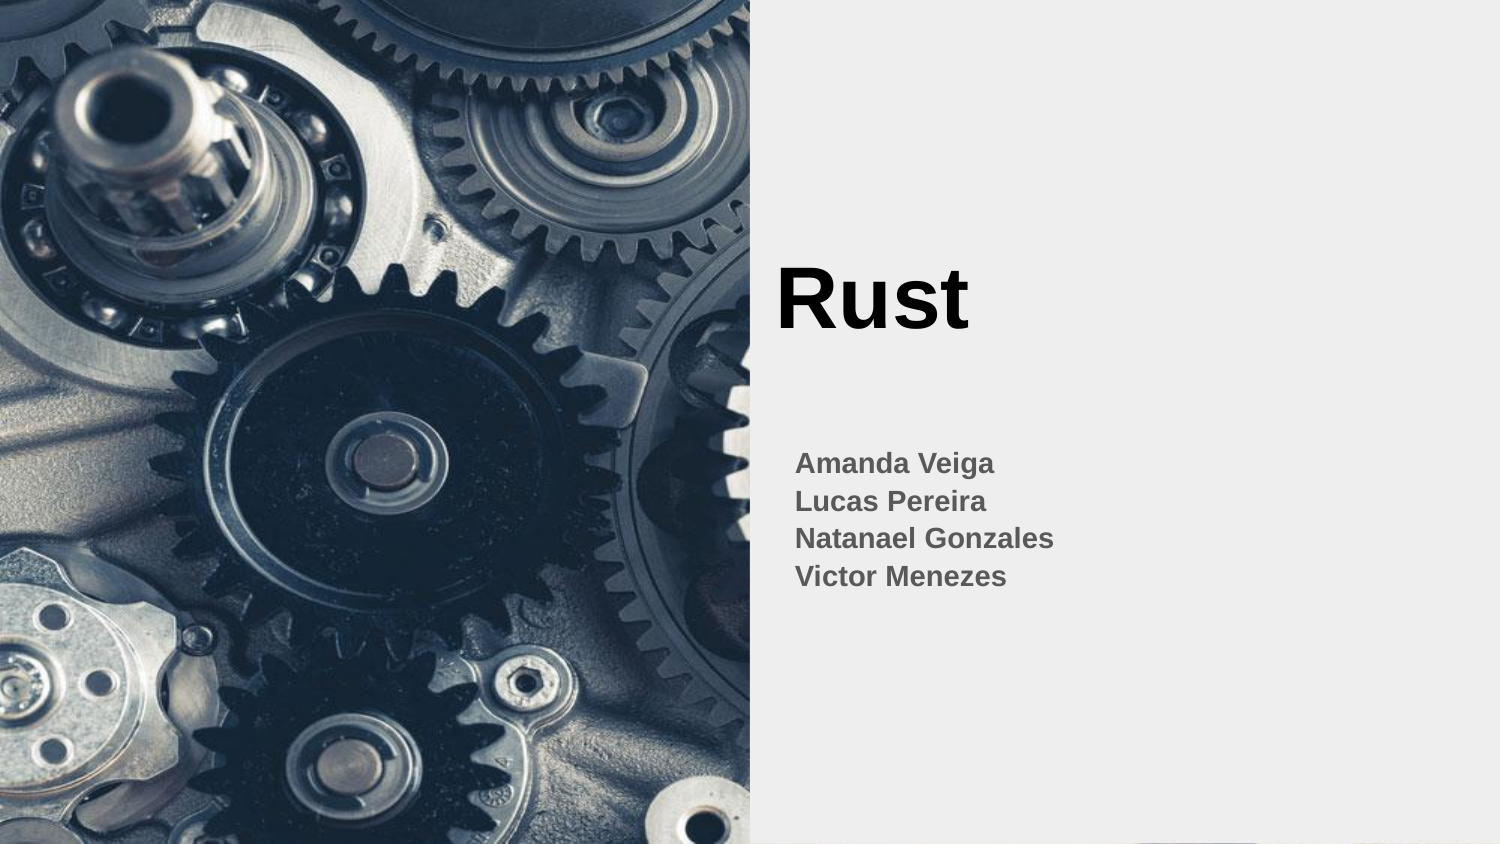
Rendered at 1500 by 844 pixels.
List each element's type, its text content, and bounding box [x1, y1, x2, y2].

title Rust [760, 216, 1425, 460]
list Amanda Veiga Lucas Pereira Natanael Gonzales Victor Menezes [779, 421, 1406, 646]
subtitle [43, 459, 708, 663]
picture [0, 0, 749, 844]
